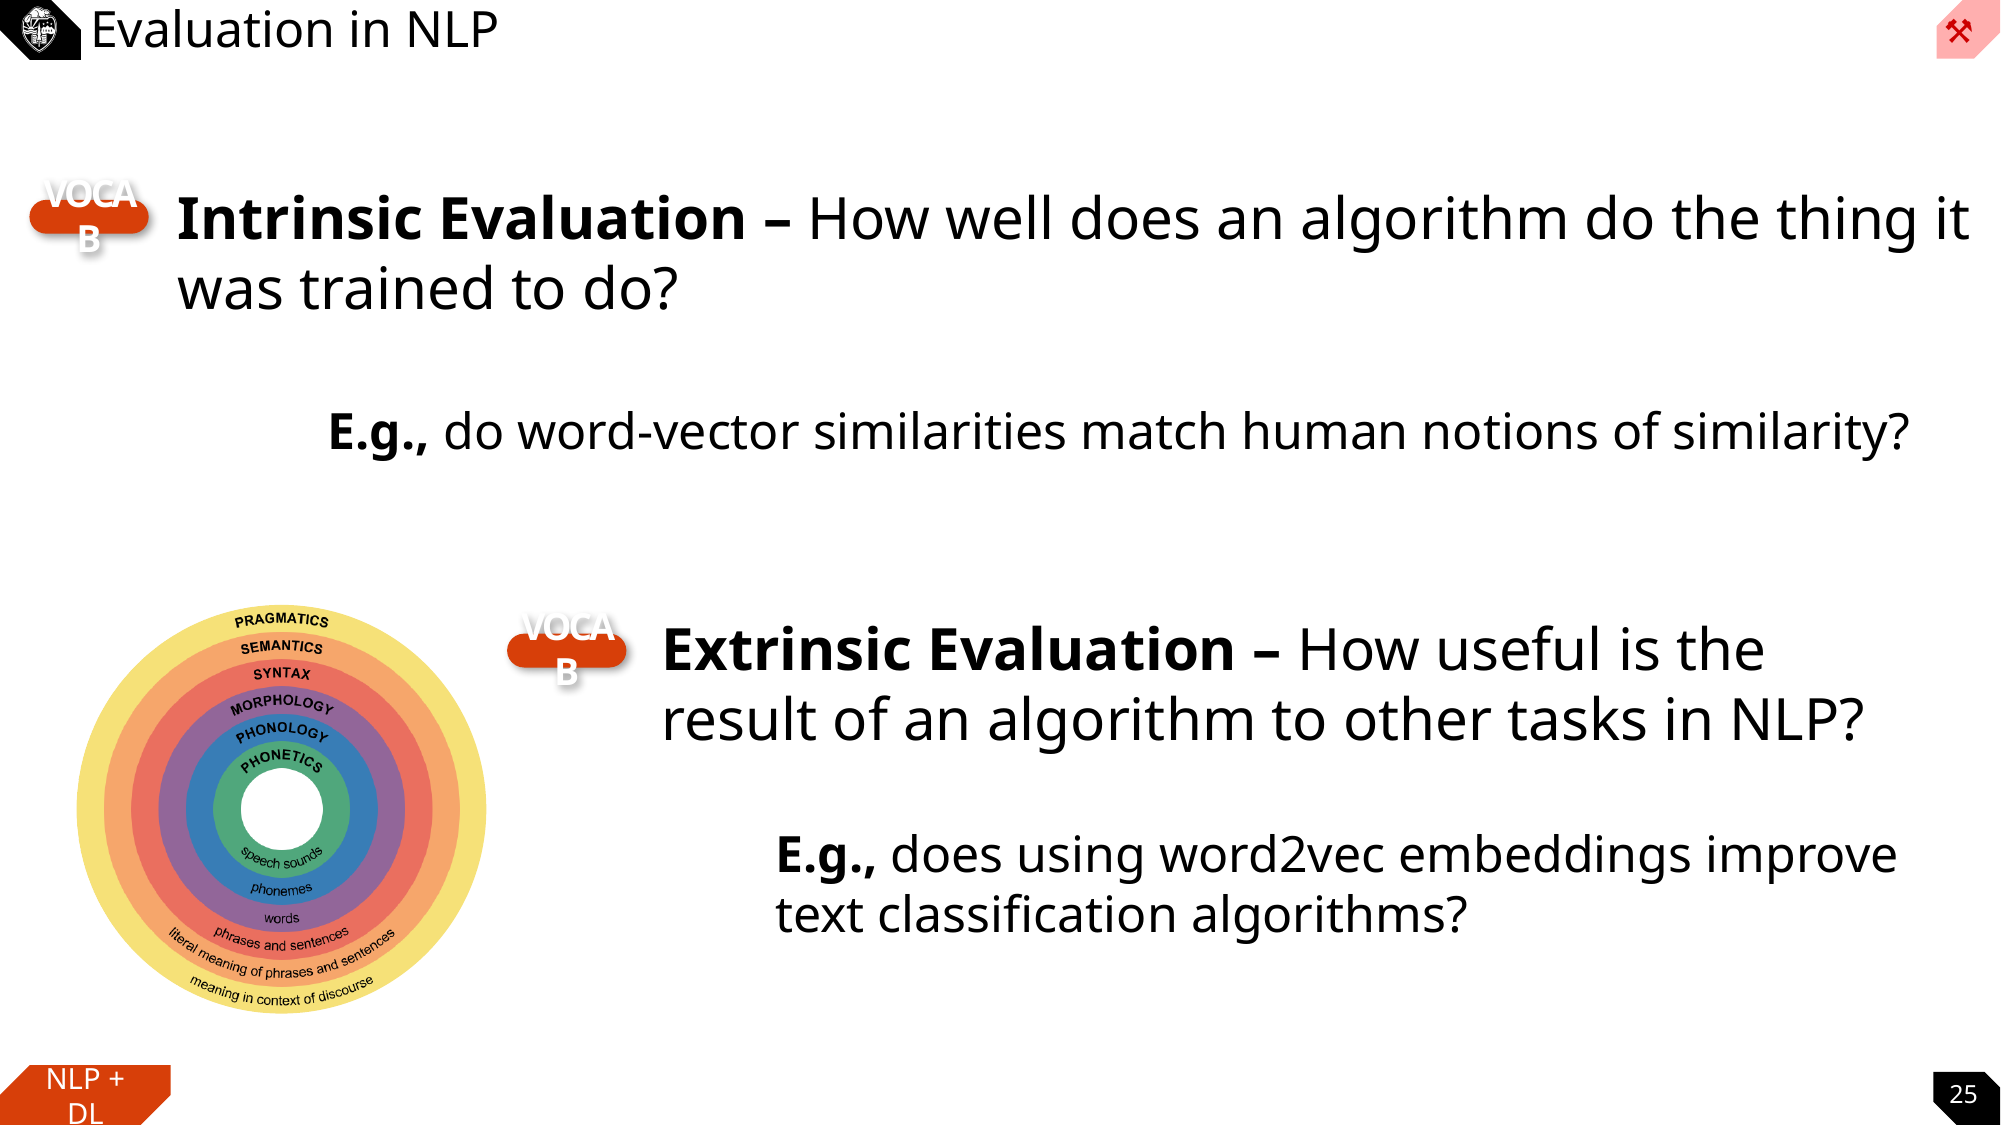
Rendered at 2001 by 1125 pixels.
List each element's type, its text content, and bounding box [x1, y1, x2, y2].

text_box vocab [28, 198, 150, 235]
text_box Extrinsic Evaluation – How useful is the result of an algorithm to other tasks in NLP? E.g., does using word2vec embeddings improve text classification algorithms? [647, 604, 1950, 950]
title Evaluation in NLP [0, 1, 1699, 61]
text_box vocab [506, 632, 628, 669]
slide_number 25 [1933, 1071, 1994, 1119]
text_box Intrinsic Evaluation – How well does an algorithm do the thing it was trained to do? E.g., do word-vector similarities match human notions of similarity? [162, 173, 1994, 469]
picture [76, 604, 487, 1014]
